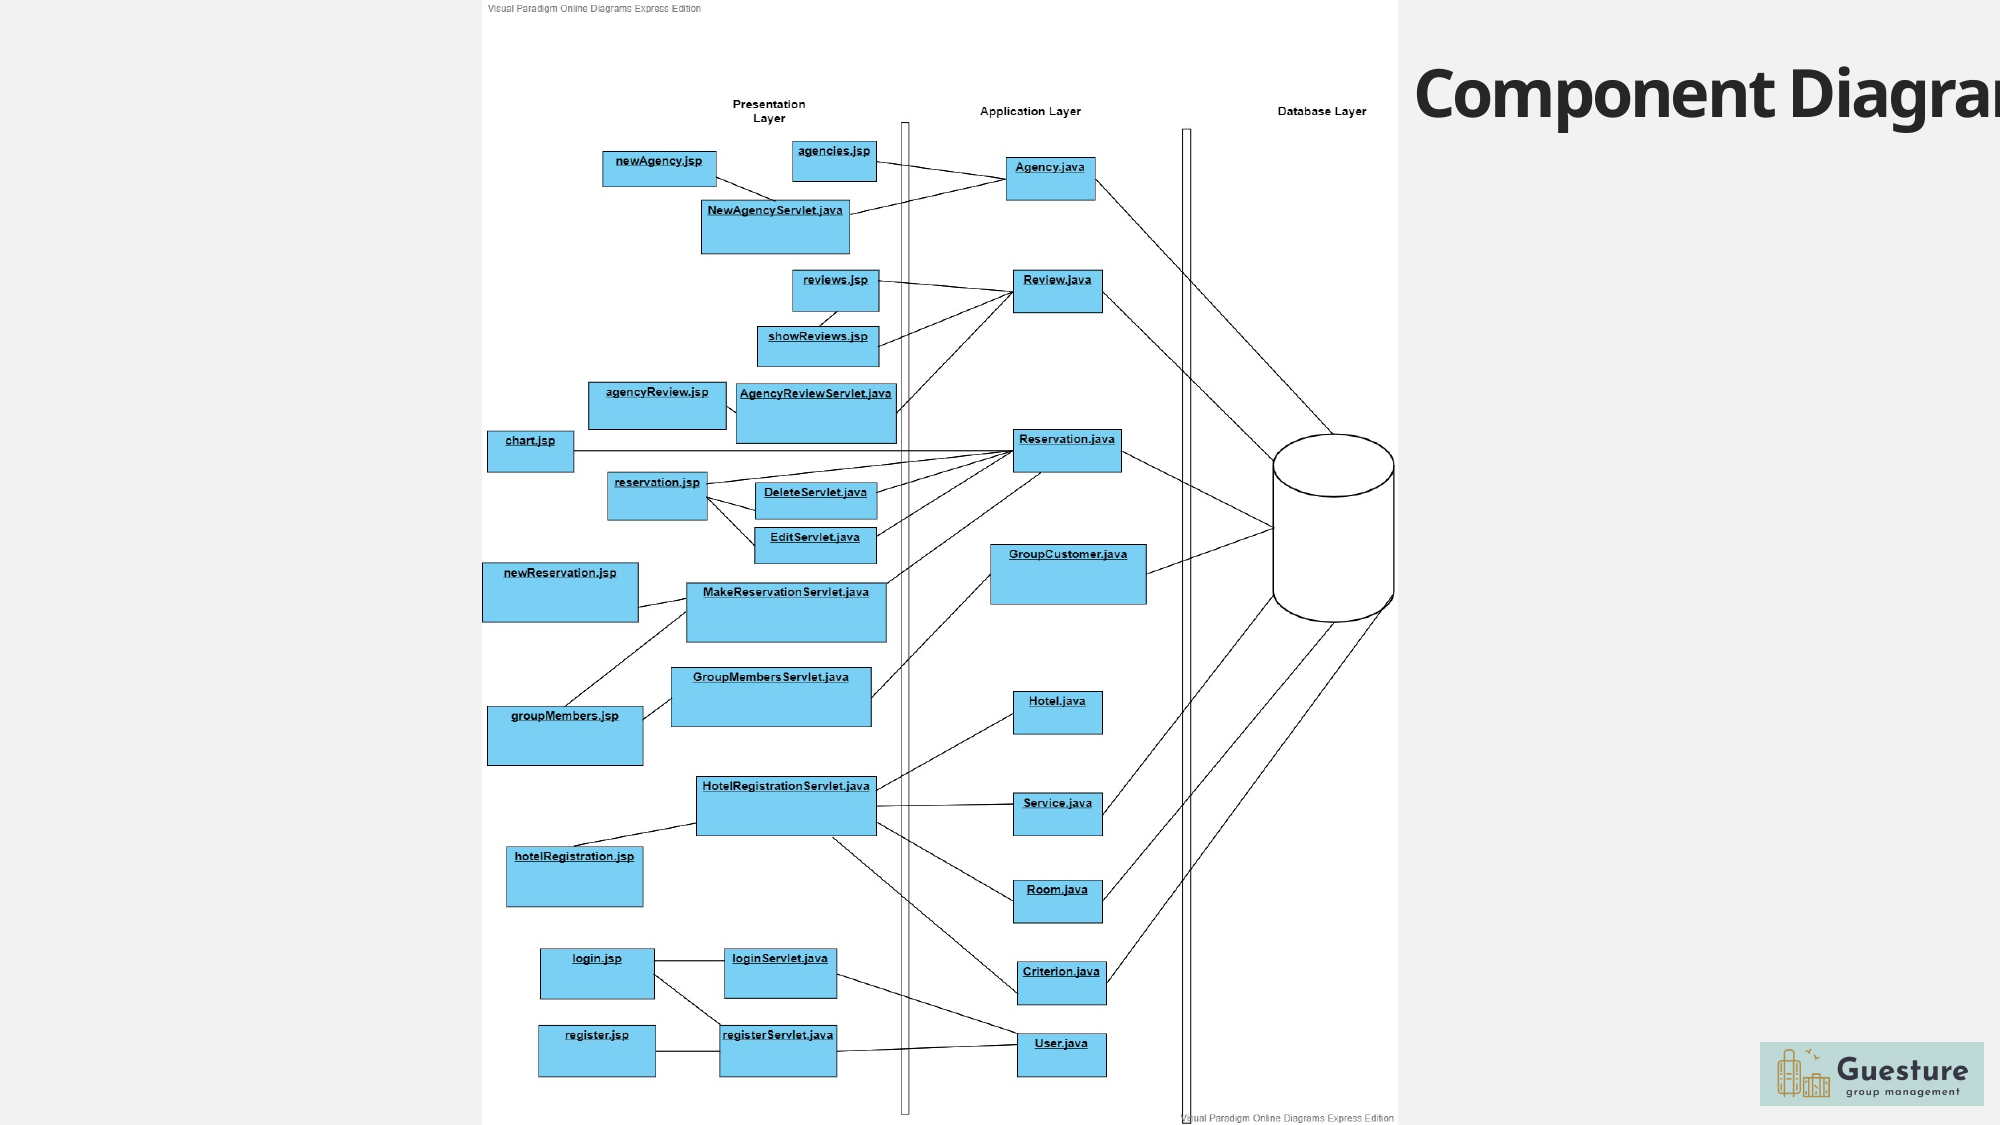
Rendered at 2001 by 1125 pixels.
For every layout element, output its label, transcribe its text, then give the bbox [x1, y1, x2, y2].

picture [482, 0, 1398, 1125]
picture [1759, 1042, 1984, 1106]
title Component Diagram [1413, 30, 2000, 161]
